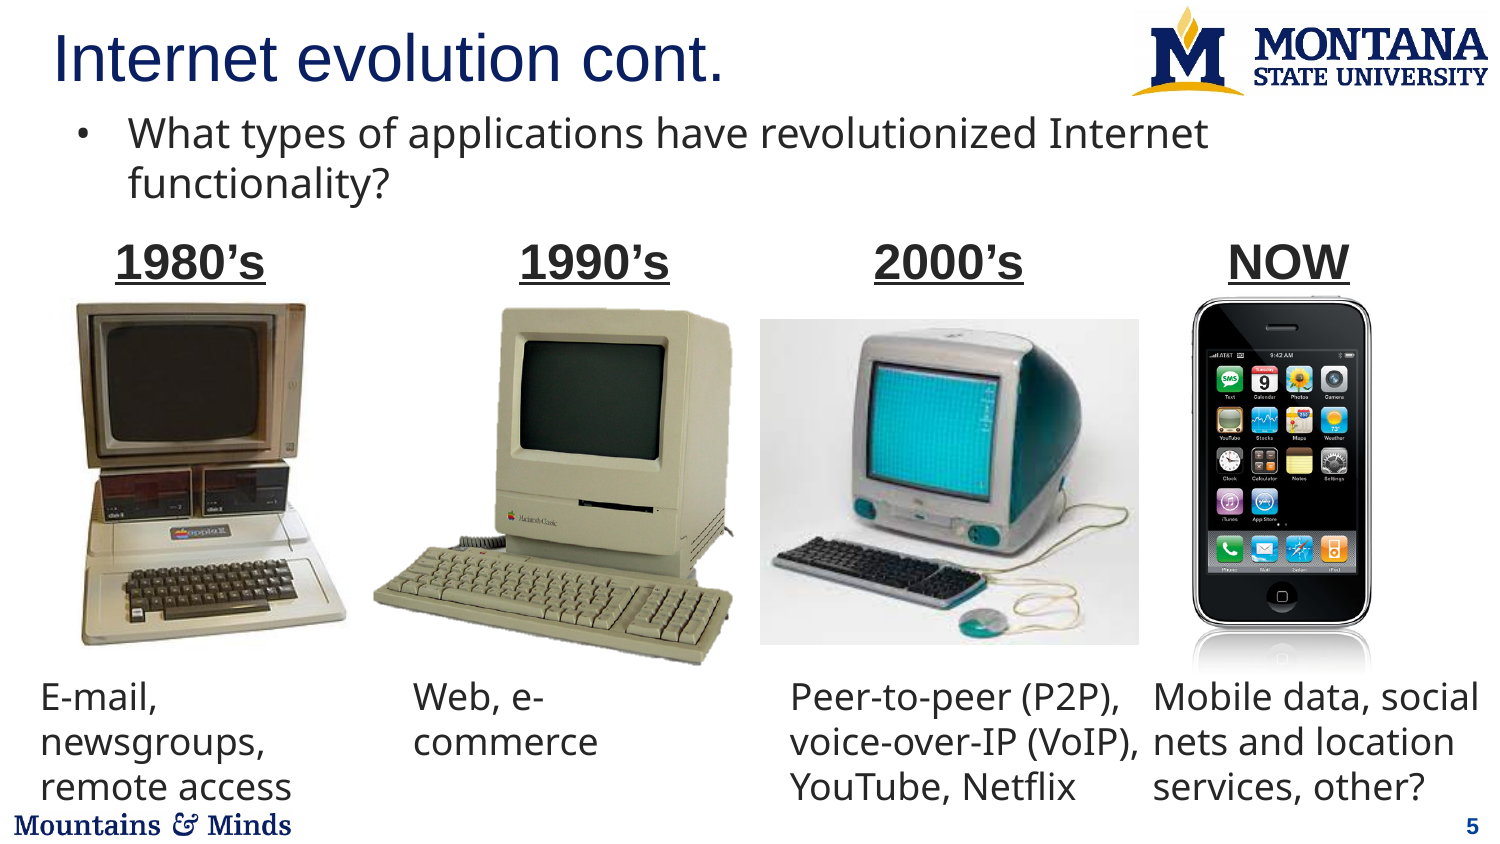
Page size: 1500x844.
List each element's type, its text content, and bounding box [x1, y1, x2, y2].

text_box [1162, 221, 1396, 702]
title Internet evolution cont. [37, 9, 1125, 100]
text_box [348, 221, 831, 687]
text_box Peer-to-peer (P2P), voice-over-IP (VoIP), YouTube, Netflix [699, 665, 1200, 818]
text_box Web, e-commerce [322, 695, 699, 727]
picture [39, 256, 363, 688]
text_box 1980’s [99, 221, 283, 255]
text_box E-mail, newsgroups, remote access [24, 665, 400, 772]
picture [1132, 6, 1488, 96]
picture [12, 810, 294, 836]
picture [760, 318, 1140, 645]
text_box Mobile data, social nets and location services, other? [1200, 665, 1500, 818]
list What types of applications have revolutionized Internet functionality? [56, 99, 1444, 225]
text_box 2000’s [858, 221, 1042, 298]
